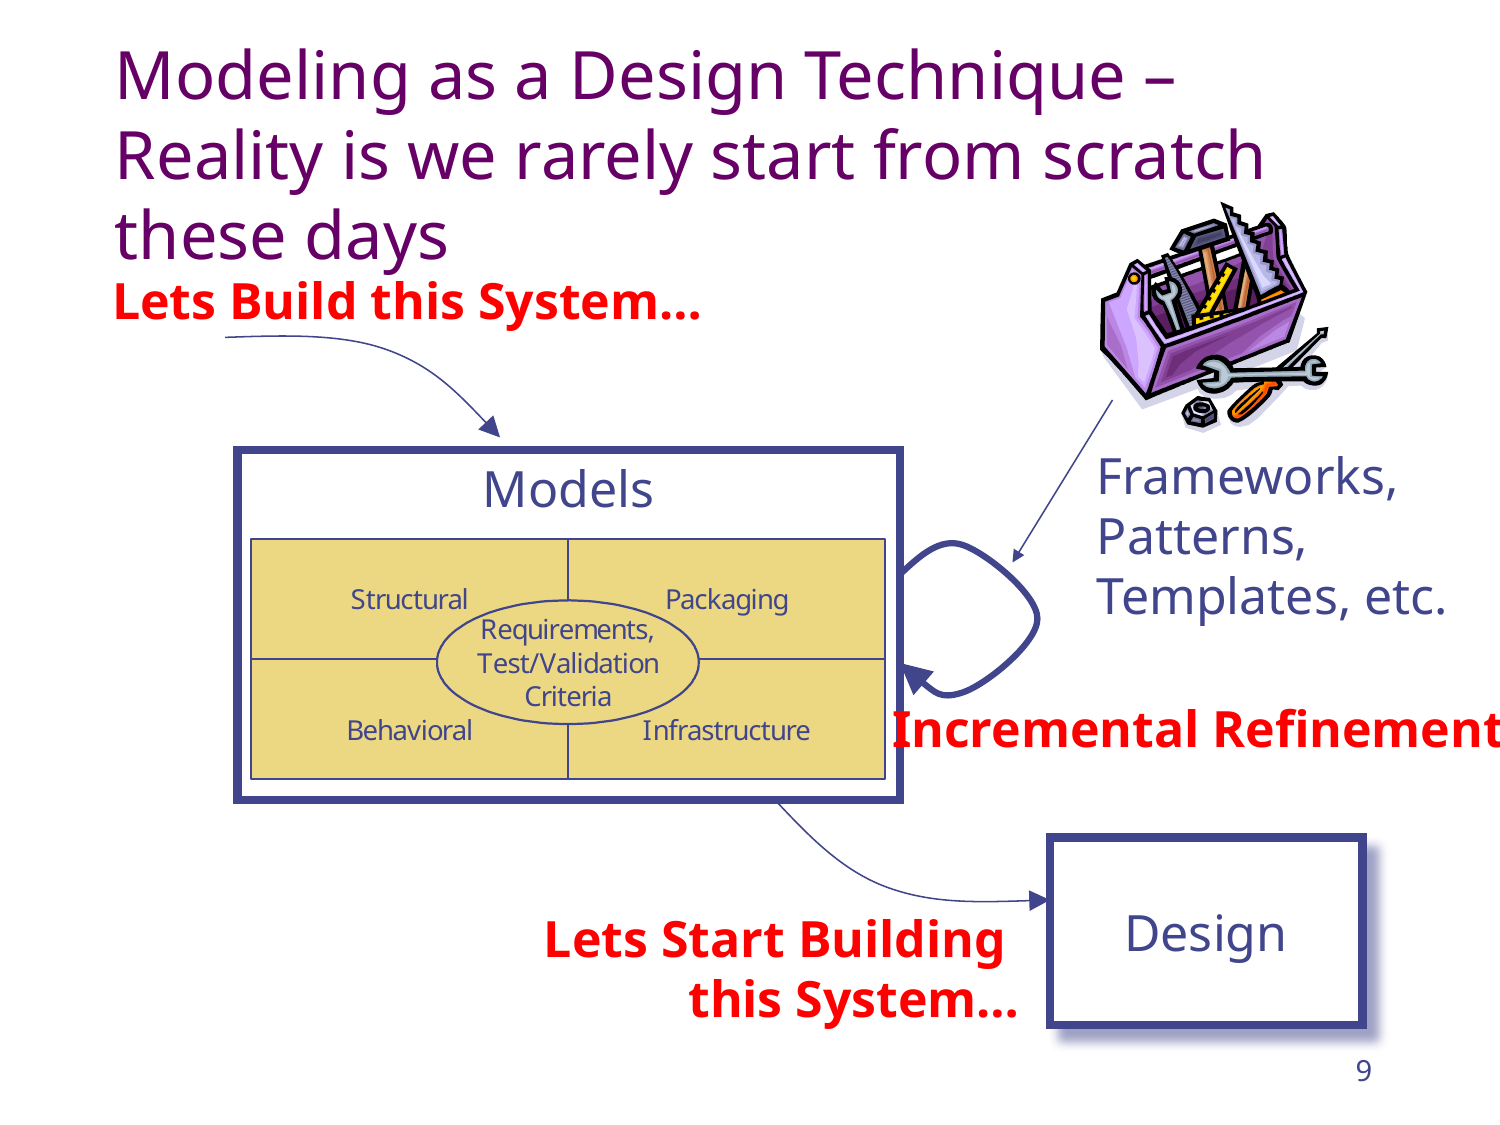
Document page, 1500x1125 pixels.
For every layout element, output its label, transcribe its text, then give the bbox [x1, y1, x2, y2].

text_box [1012, 449, 1082, 563]
slide_number 9 [1074, 1025, 1388, 1100]
text_box Incremental Refinement [891, 690, 1500, 765]
text_box [774, 799, 1049, 909]
text_box Models [237, 450, 900, 800]
text_box [899, 543, 1038, 690]
text_box Lets Start Building this System… [528, 899, 1035, 1035]
text_box Design [1049, 837, 1363, 1025]
text_box [226, 338, 501, 438]
picture [1099, 199, 1334, 438]
picture [249, 537, 888, 782]
text_box Frameworks, Patterns, Templates, etc. [1082, 437, 1464, 633]
title Modeling as a Design Technique – Reality is we rarely start from scratch these days [99, 24, 1375, 213]
text_box Lets Build this System… [97, 262, 717, 338]
